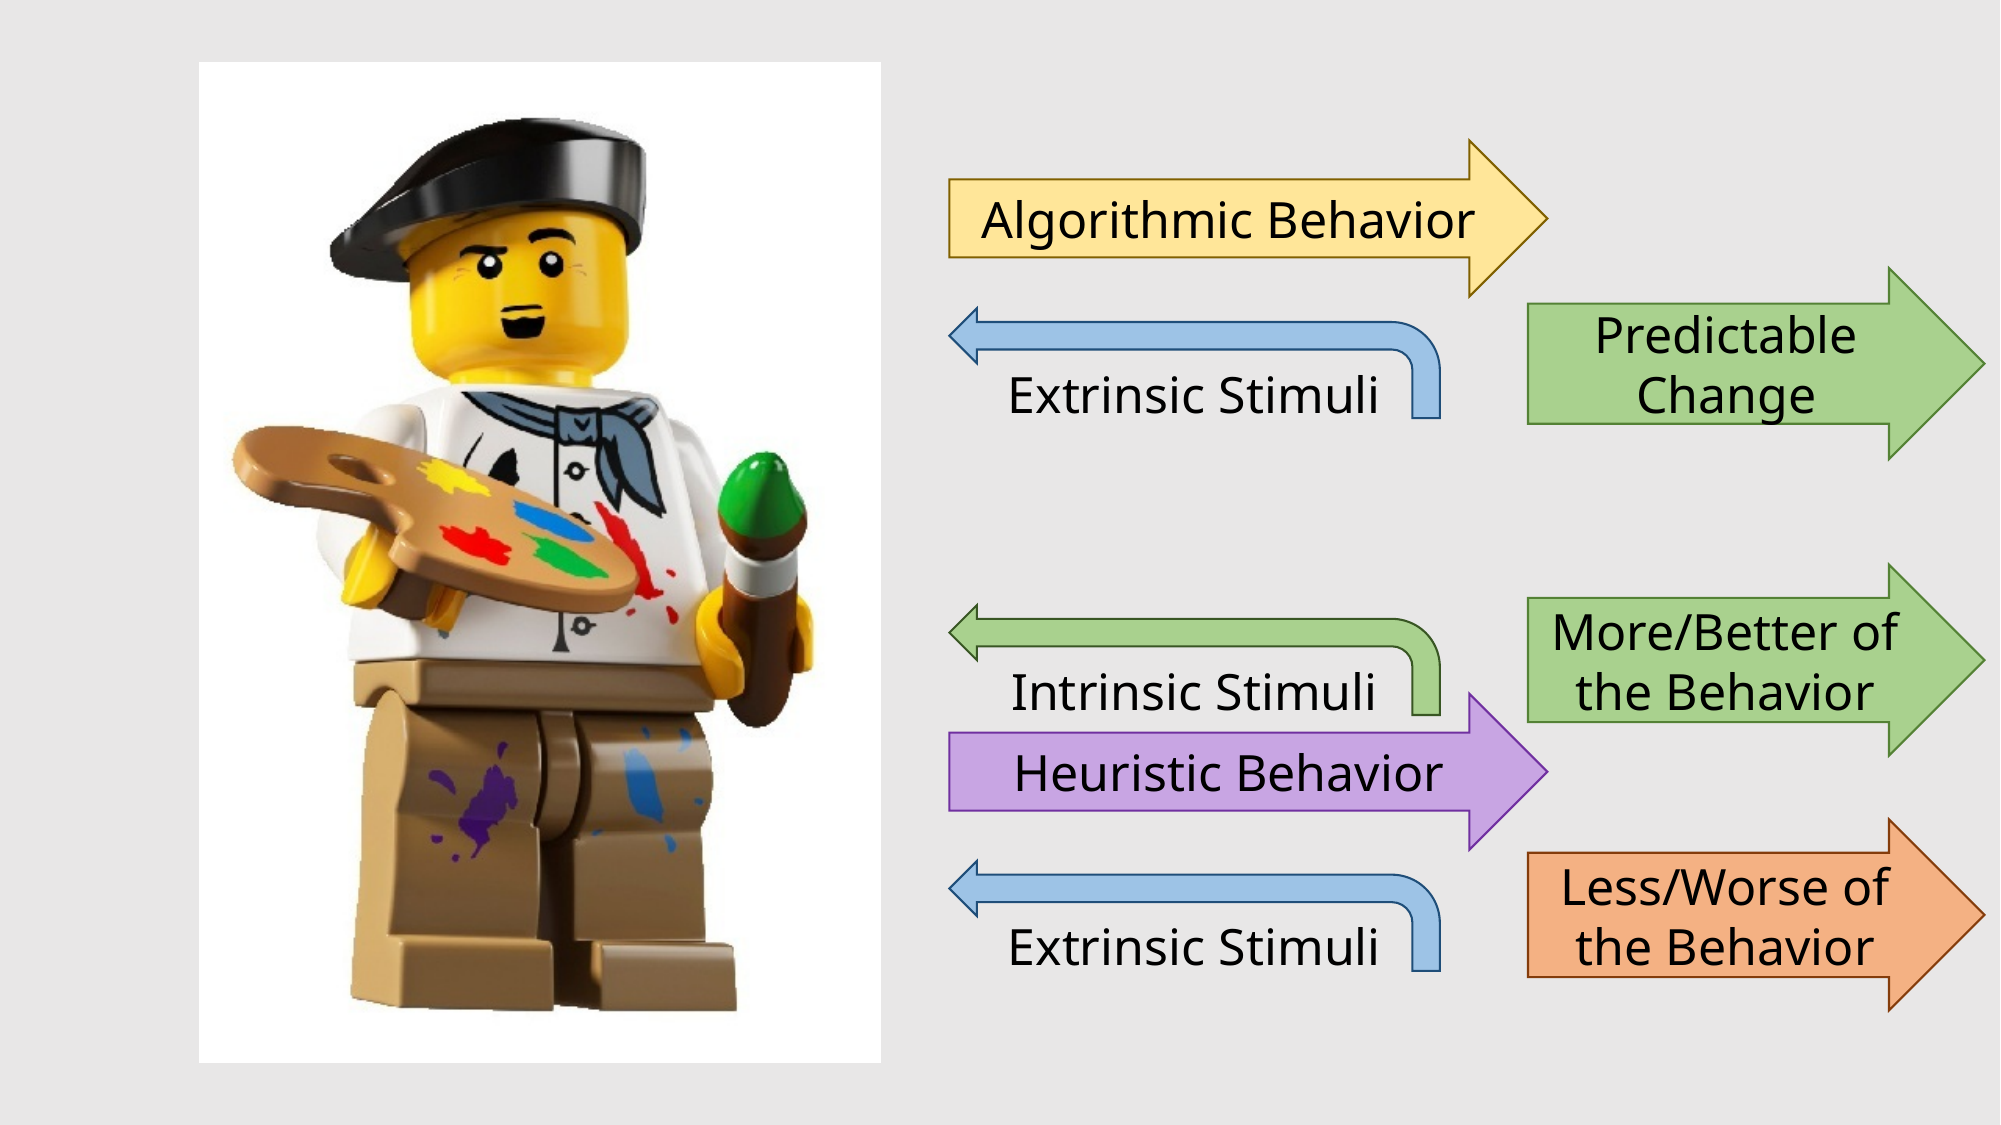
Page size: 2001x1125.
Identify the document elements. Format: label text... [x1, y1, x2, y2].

text_box Less/Worse of the Behavior [1526, 816, 1986, 1013]
text_box Algorithmic Behavior [948, 137, 1549, 299]
text_box Predictable Change [1526, 265, 1986, 462]
picture [199, 62, 881, 1063]
text_box Heuristic Behavior [948, 691, 1549, 853]
text_box Extrinsic Stimuli [947, 305, 1441, 420]
text_box Extrinsic Stimuli [947, 858, 1441, 972]
text_box Intrinsic Stimuli [947, 602, 1441, 717]
text_box More/Better of the Behavior [1526, 562, 1986, 759]
